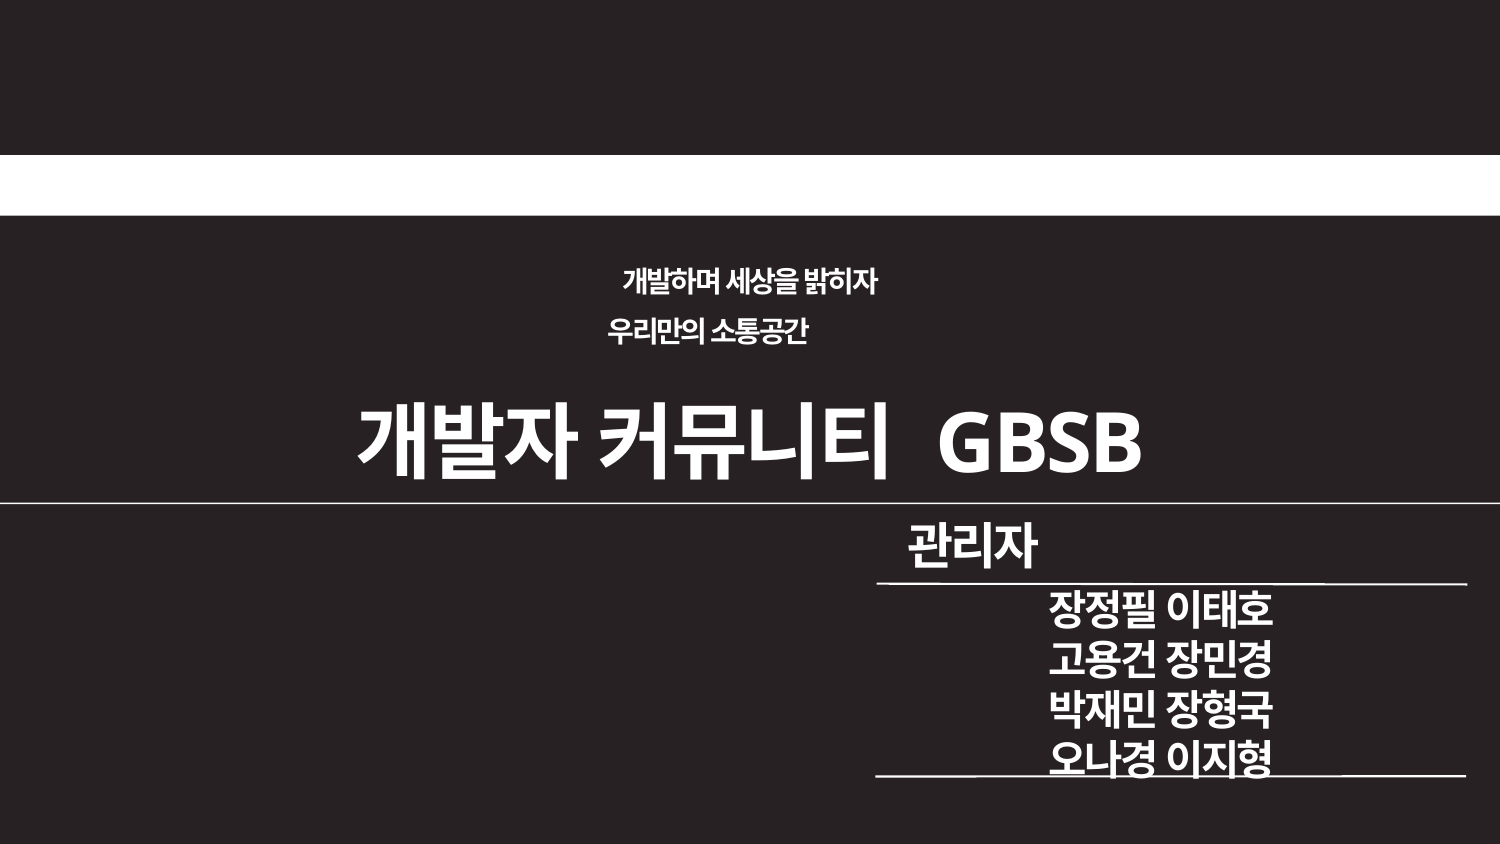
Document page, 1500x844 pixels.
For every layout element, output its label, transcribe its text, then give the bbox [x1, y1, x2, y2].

text_box 관리자 [892, 515, 1055, 582]
text_box 장정필 이태호 고용건 장민경 박재민 장형국 오나경 이지형 [869, 640, 1455, 778]
text_box 개발하며 세상을 밝히자 우리만의 소통공간 개발자 커뮤니티 GBSB [112, 515, 1389, 639]
text_box [0, 155, 1500, 216]
text_box 개발하며 세상을 밝히자 우리만의 소통공간 개발자 커뮤니티 GBSB [112, 255, 1389, 502]
